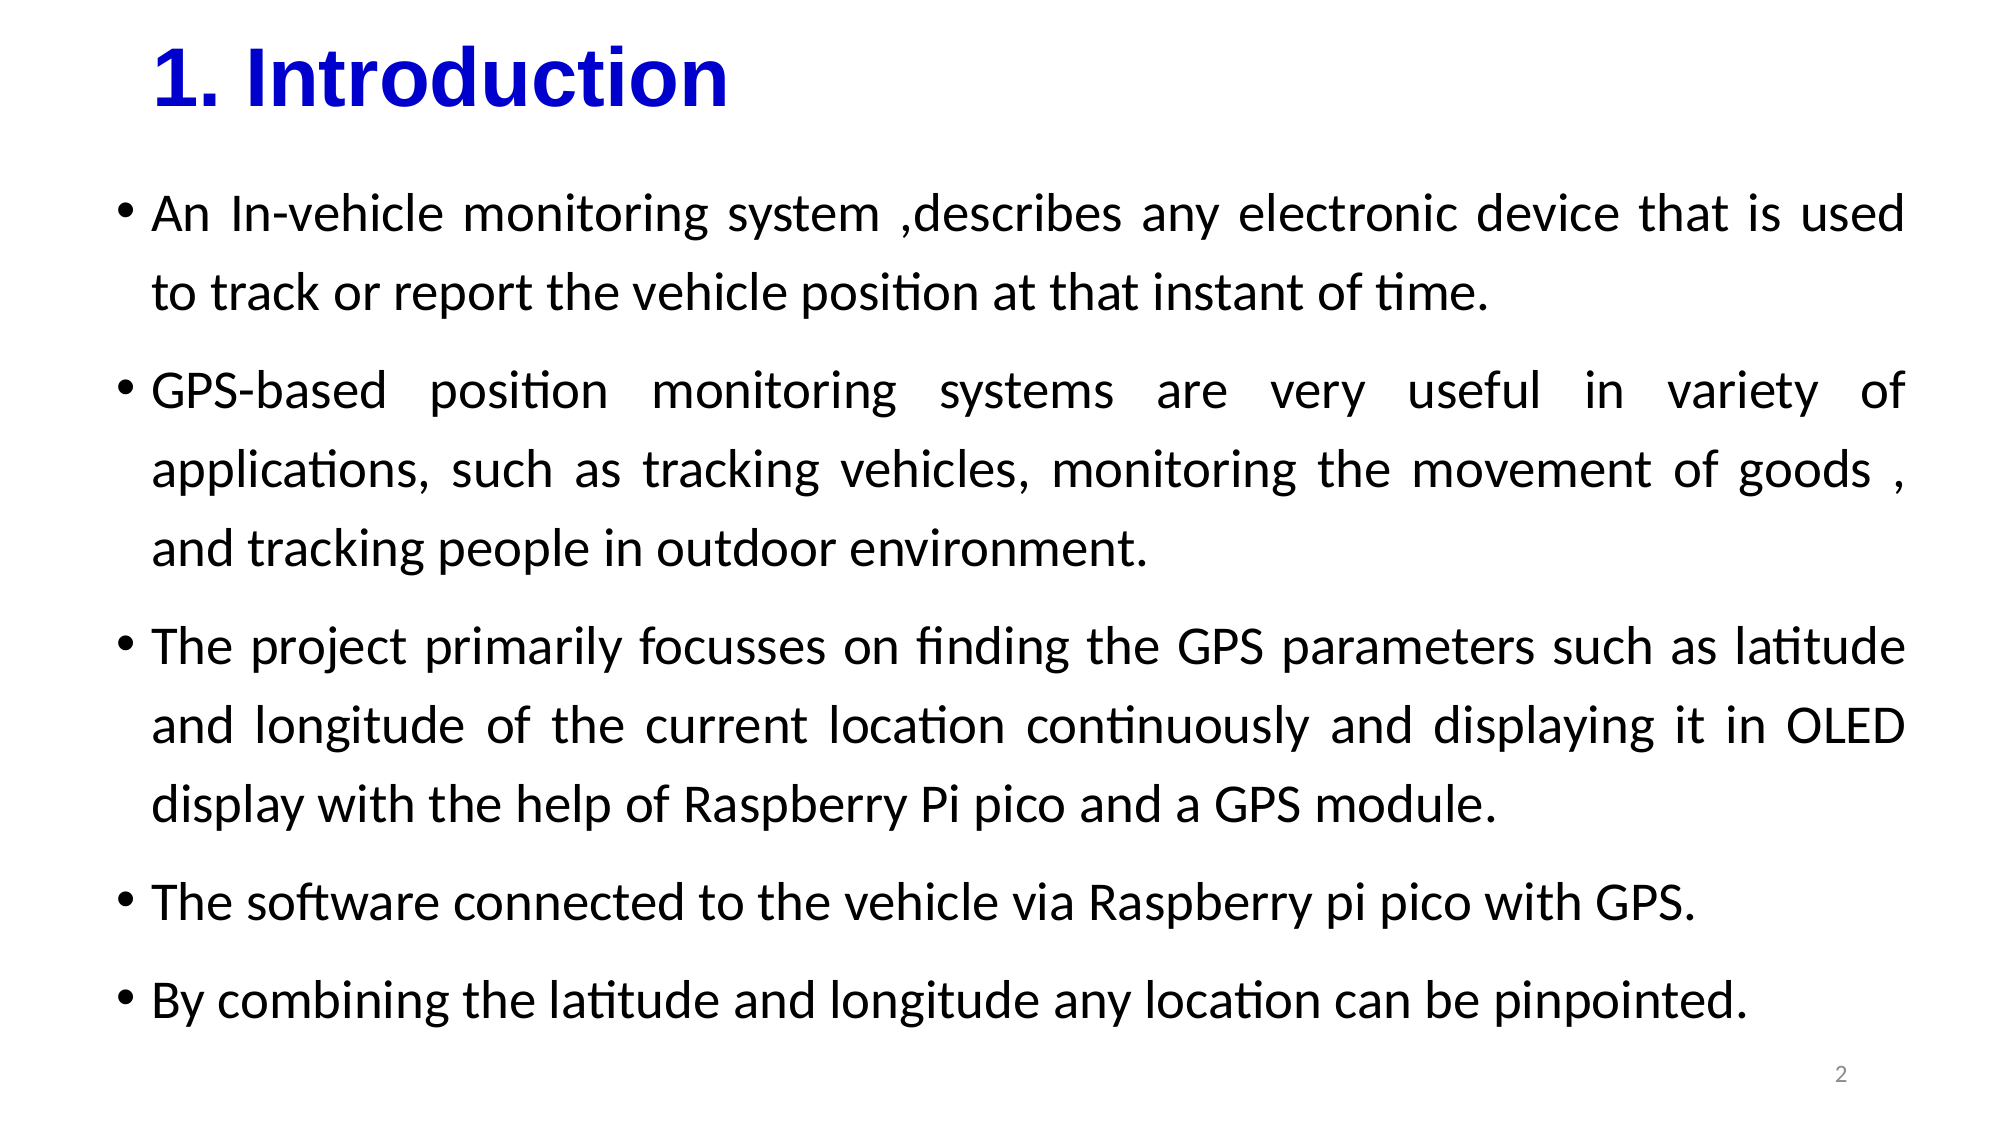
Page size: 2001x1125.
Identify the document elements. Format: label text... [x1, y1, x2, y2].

title 1. Introduction [137, 22, 1863, 137]
slide_number 2 [1412, 1042, 1863, 1103]
list An In-vehicle monitoring system ,describes any electronic device that is used to track or report the vehicle position at that instant of time. GPS-based position monitoring systems are very useful in variety of applications, such as tracking vehicles, monitoring the movement of goods , and tracking people in outdoor environment. The project primarily focusses on finding the GPS parameters such as latitude and longitude of the current location continuously and displaying it in OLED display with the help of Raspberry Pi pico and a GPS module. The software connected to the vehicle via Raspberry pi pico with GPS. By combining the latitude and longitude any location can be pinpointed. [101, 156, 1923, 1043]
